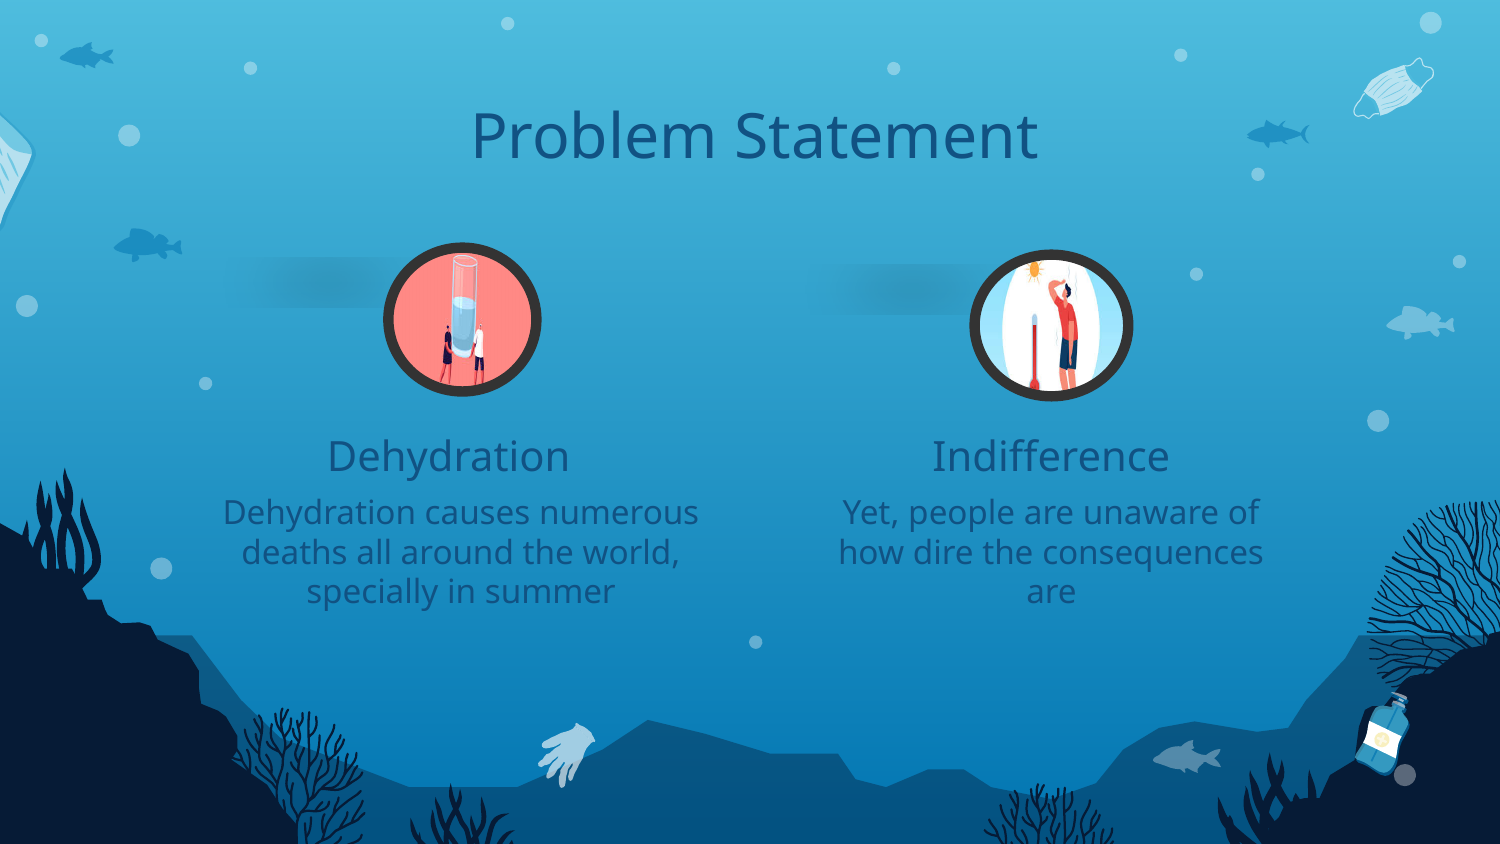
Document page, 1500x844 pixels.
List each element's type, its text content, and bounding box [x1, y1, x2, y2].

subtitle Yet, people are unaware of how dire the consequences are [818, 488, 1284, 613]
subtitle Dehydration [216, 421, 682, 489]
picture [388, 247, 537, 392]
subtitle Dehydration causes numerous deaths all around the world, specially in summer [201, 488, 721, 613]
subtitle Indifference [818, 421, 1284, 488]
title Problem Statement [118, 86, 1392, 181]
picture [974, 254, 1129, 397]
